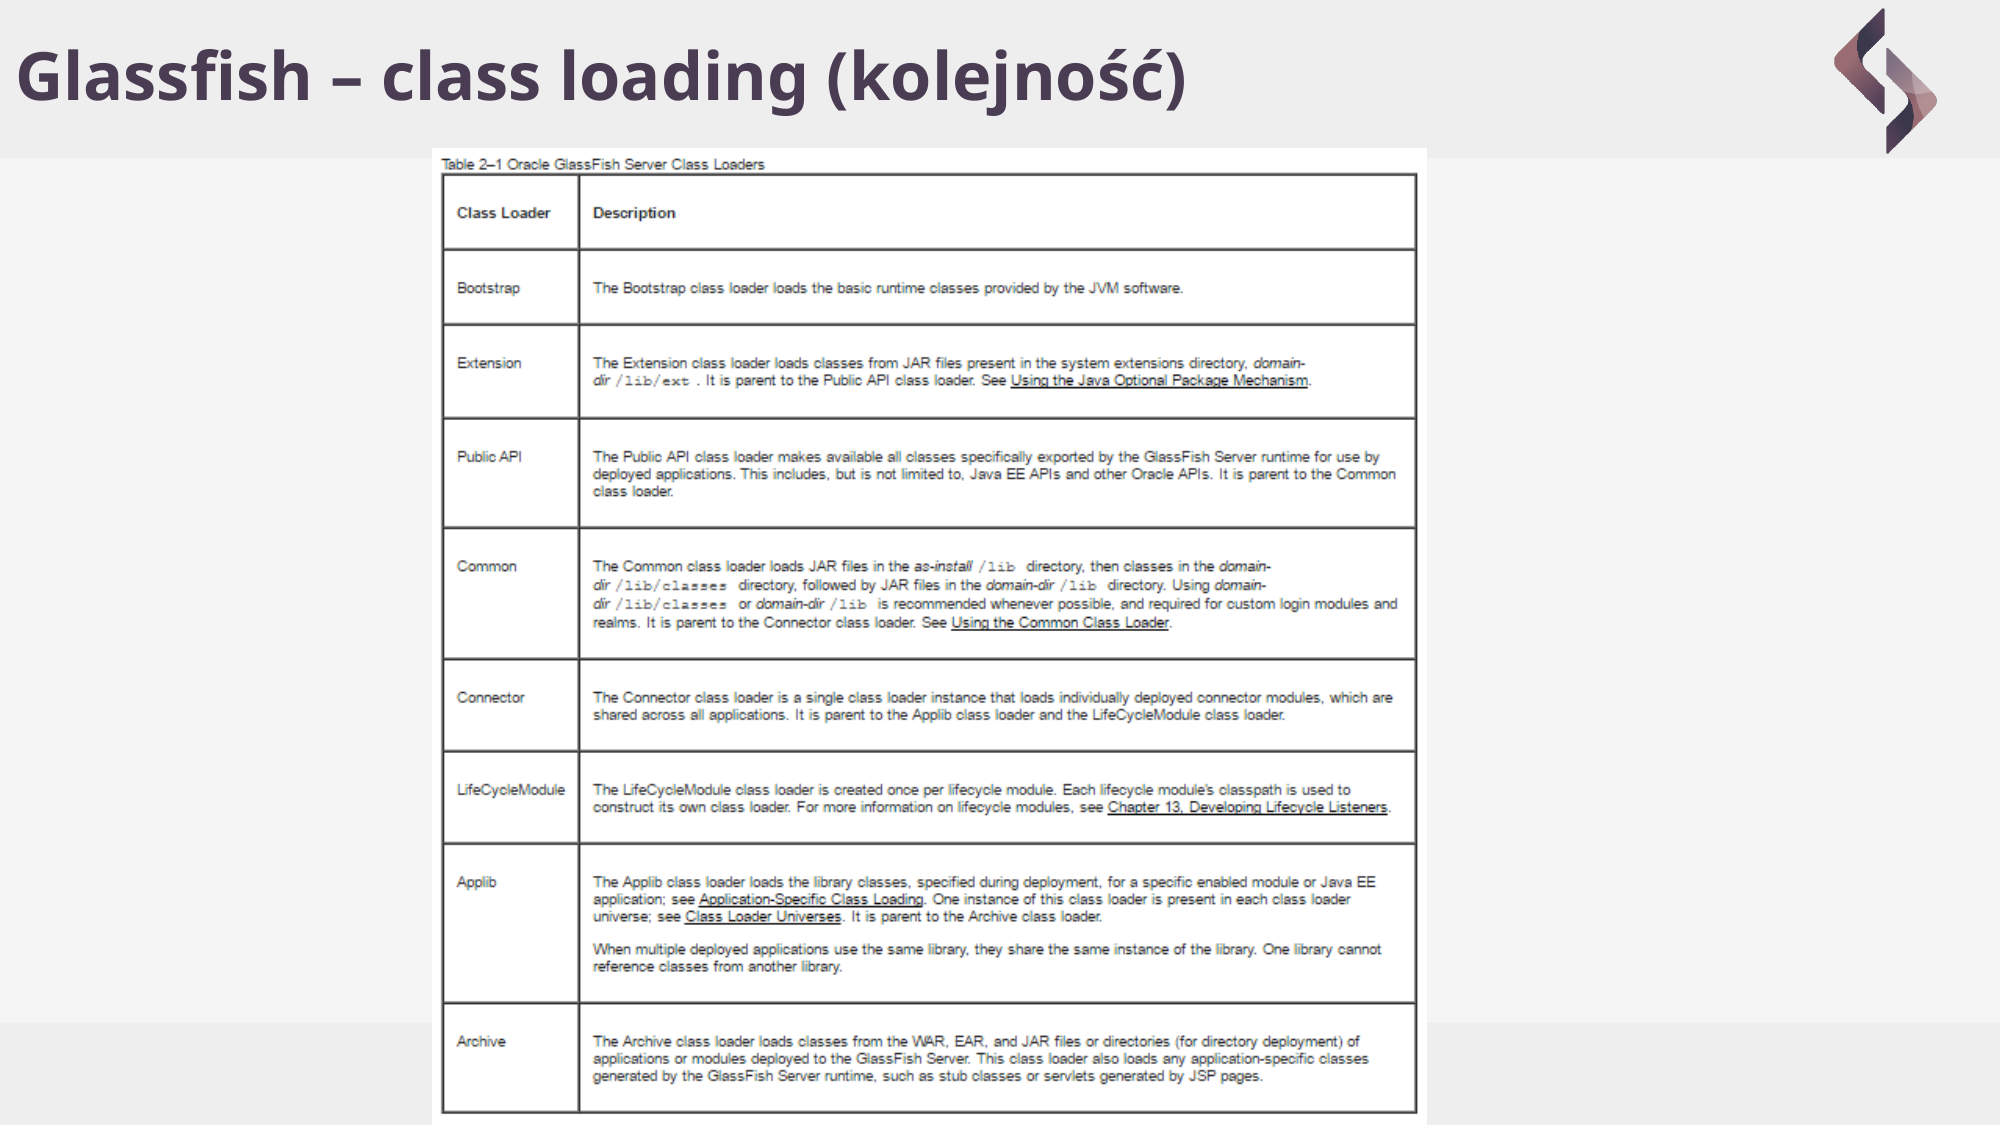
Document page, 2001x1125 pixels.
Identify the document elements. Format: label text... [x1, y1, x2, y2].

picture [432, 148, 1427, 1125]
title Glassfish – class loading (kolejność) [0, 0, 1788, 158]
picture [1787, 0, 2001, 166]
